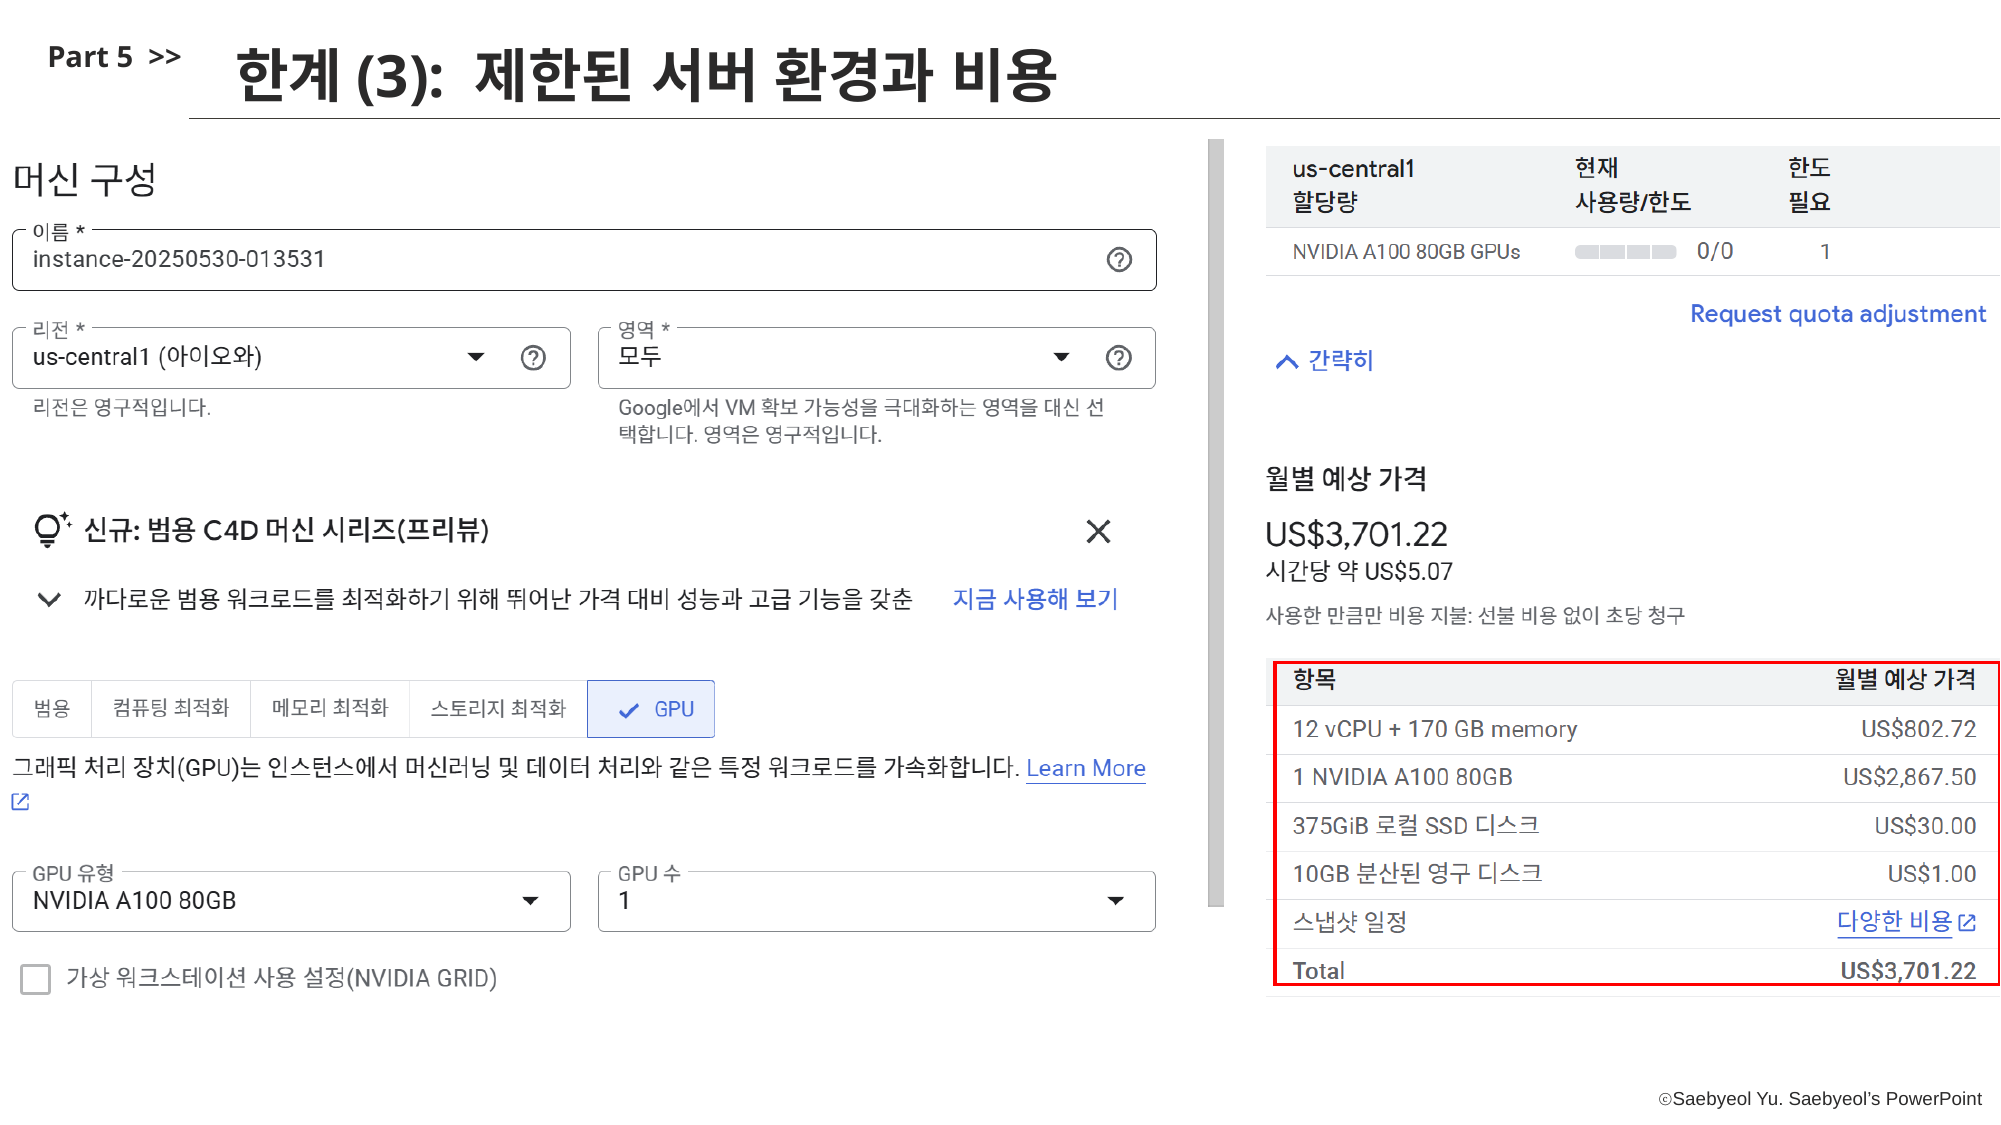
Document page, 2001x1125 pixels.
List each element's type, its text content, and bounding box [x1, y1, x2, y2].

text_box 한계(3): 제한된 서버 환경과 비용 [220, 31, 1074, 117]
picture [0, 139, 2000, 1007]
text_box Part 5 >> [32, 30, 197, 81]
